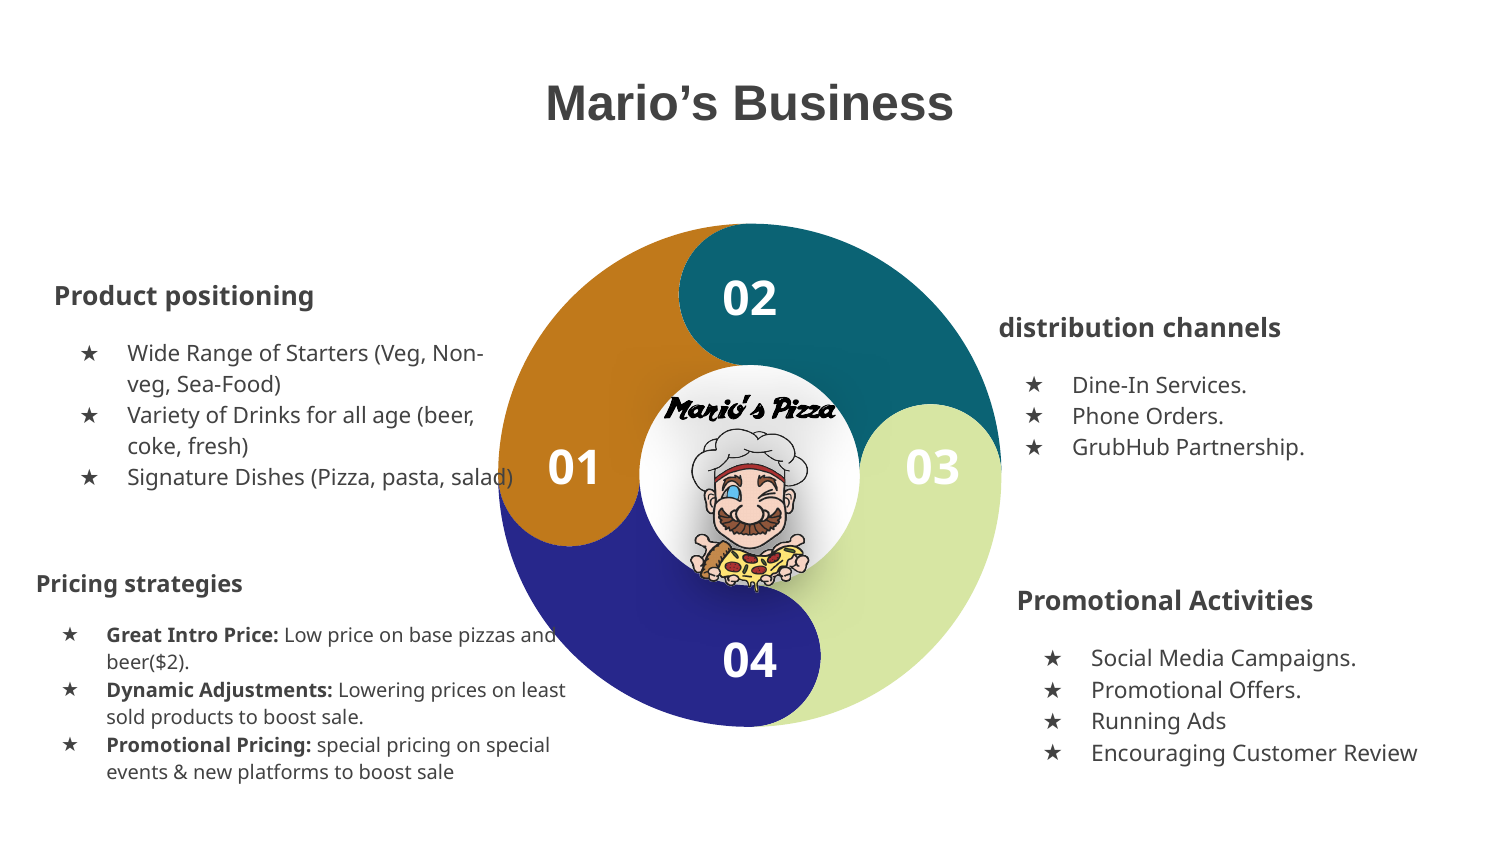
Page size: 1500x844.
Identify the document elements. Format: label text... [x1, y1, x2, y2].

title Mario’s Business [204, 65, 1296, 136]
subtitle Promotional Activities Social Media Campaigns. Promotional Offers. Running Ads Encouraging Customer Review [1001, 563, 1467, 781]
subtitle distribution channels Dine-In Services. Phone Orders. GrubHub Partnership. [983, 291, 1389, 476]
subtitle Product positioning Wide Range of Starters (Veg, Non-veg, Sea-Food) Variety of Drinks for all age (beer, coke, fresh) Signature Dishes (Pizza, pasta, salad) [38, 259, 530, 508]
picture [632, 360, 868, 597]
subtitle Pricing strategies Great Intro Price: Low price on base pizzas and beer($2). Dynamic Adjustments: Lowering prices on least sold products to boost sale. Promotional Pricing: special pricing on special events & new platforms to boost sale [20, 549, 601, 799]
